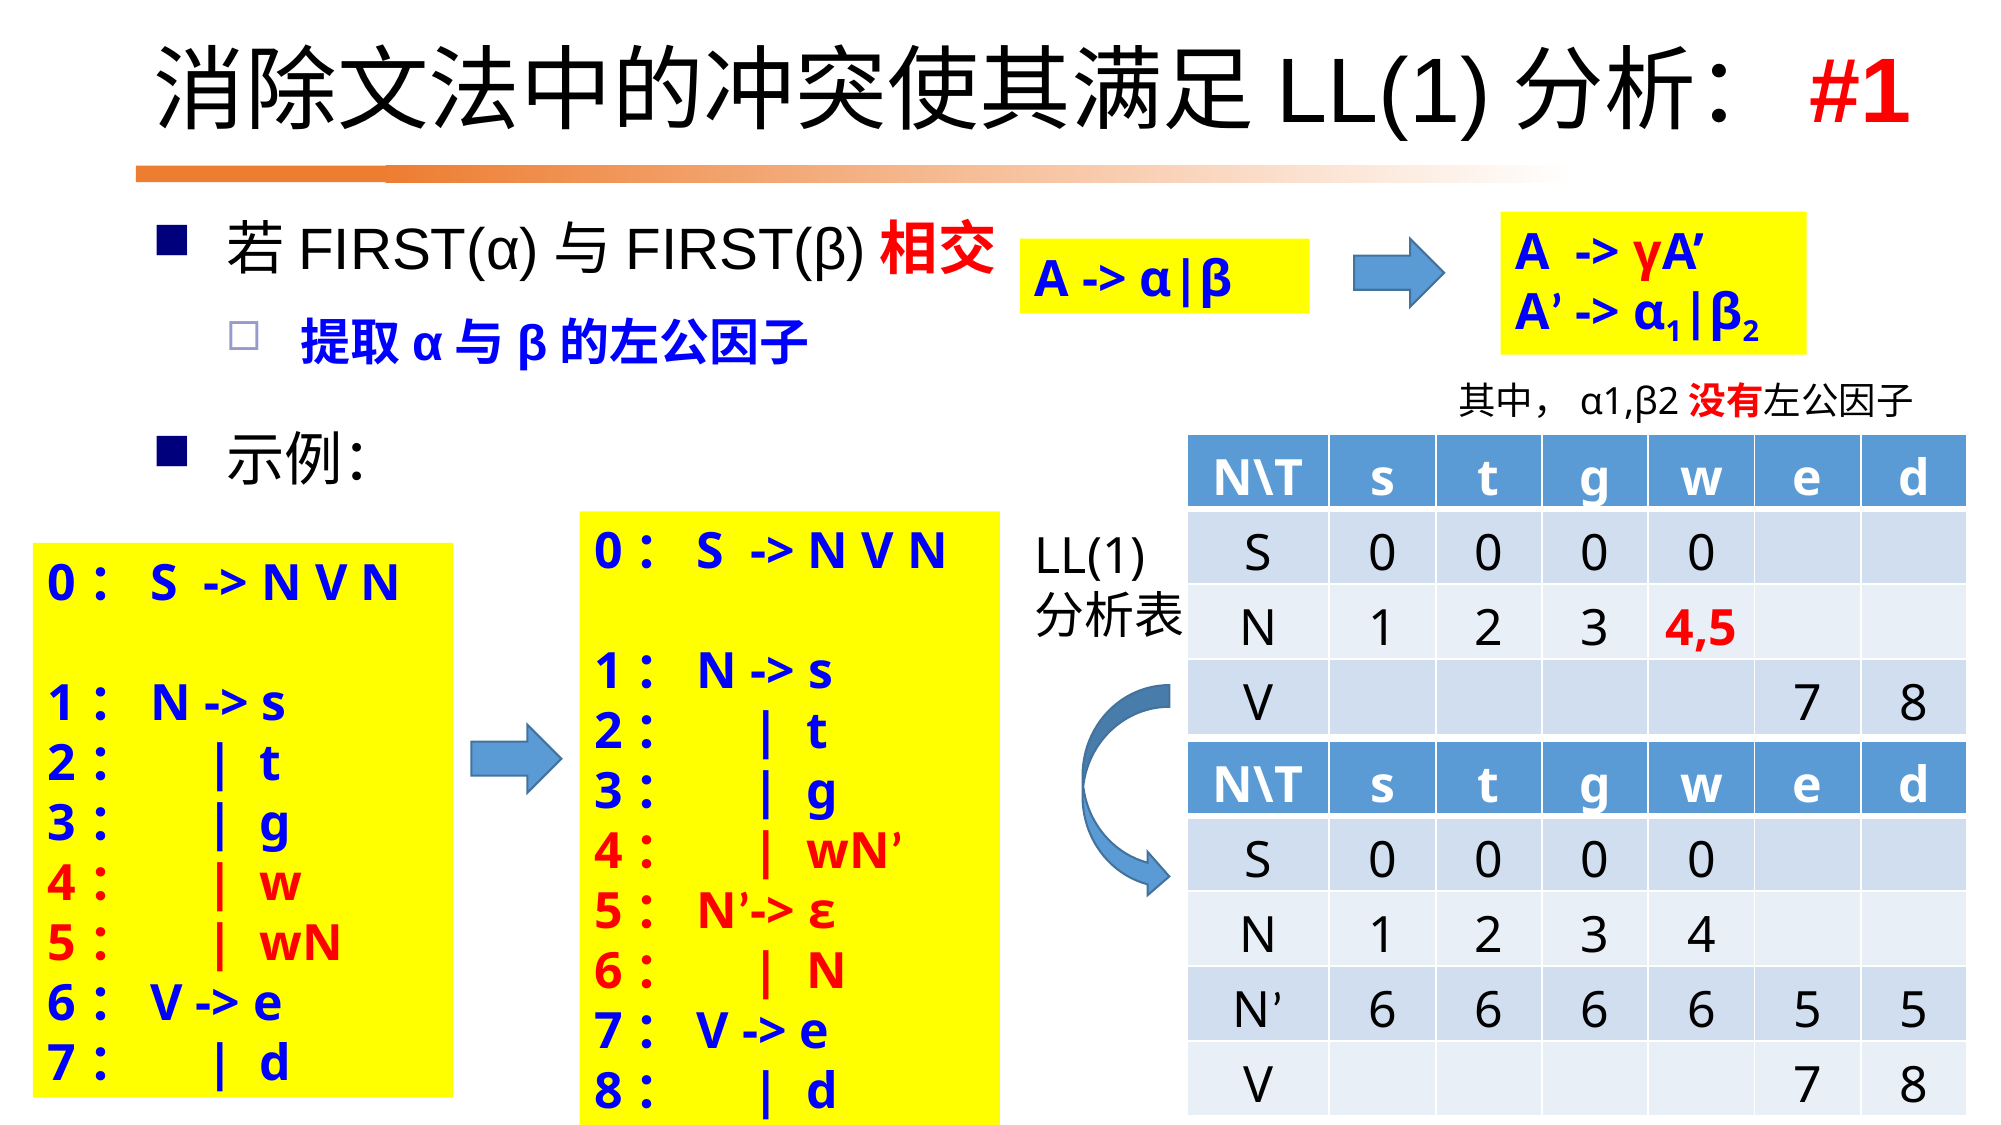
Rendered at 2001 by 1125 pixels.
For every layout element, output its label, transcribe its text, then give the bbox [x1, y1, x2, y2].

table_cell 2 [1437, 892, 1541, 965]
text_box [1081, 684, 1171, 898]
table_cell [1755, 892, 1860, 965]
table_cell 6 [1437, 967, 1541, 1040]
table_cell 1 [1330, 585, 1435, 658]
table_cell [1330, 660, 1435, 734]
table_cell 4 [1649, 892, 1754, 965]
table_cell 3 [1543, 892, 1647, 965]
table_cell 7 [1755, 1042, 1860, 1115]
table_cell V [1188, 1042, 1328, 1115]
table_cell [1862, 819, 1966, 890]
table_cell 8 [1862, 660, 1966, 734]
table_cell 5 [1862, 967, 1966, 1040]
list 若FIRST(α)与FIRST(β)相交 提取α与β的左公因子 [137, 211, 1020, 401]
table_cell 0 [1649, 512, 1754, 583]
table_cell g8 [1084, 687, 1168, 771]
table_header N\T [1188, 742, 1328, 813]
table_cell [1649, 1042, 1754, 1115]
table_header N\T [1188, 435, 1328, 506]
table_cell [1755, 585, 1860, 658]
table_header e [1755, 742, 1860, 813]
table_cell 6 [1649, 967, 1754, 1040]
table_cell 4,5 [1649, 585, 1754, 658]
table_cell 0 [1543, 819, 1647, 890]
table_cell [1437, 660, 1541, 734]
table_cell 6 [1543, 967, 1647, 1040]
table_cell N [1188, 892, 1328, 965]
table_cell 2 [1437, 585, 1541, 658]
table_header t [1437, 742, 1541, 813]
text_box LL(1)分析表 [1020, 515, 1186, 651]
table_header g [1543, 435, 1647, 506]
table_cell [1755, 819, 1860, 890]
table_cell S [1188, 819, 1328, 890]
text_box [1020, 211, 1923, 431]
table_header t [1437, 435, 1541, 506]
table_cell 0 [1437, 512, 1541, 583]
table_cell 1 [1330, 892, 1435, 965]
table_header d [1862, 742, 1966, 813]
table_cell 7 [1755, 660, 1860, 734]
table_cell [1862, 585, 1966, 658]
table_cell [1543, 1042, 1647, 1115]
table_cell 8 [1862, 1042, 1966, 1115]
table_cell [1649, 660, 1754, 734]
table_cell 5 [1755, 967, 1860, 1040]
table_header w [1649, 435, 1754, 506]
table_cell 0 [1543, 512, 1647, 583]
table_cell [1862, 512, 1966, 583]
table_cell N’ [1188, 967, 1328, 1040]
table_cell V [1188, 660, 1328, 734]
table_cell 6 [1330, 967, 1435, 1040]
table_header g [1543, 742, 1647, 813]
table_header w [1649, 742, 1754, 813]
table_cell 3 [1543, 585, 1647, 658]
table_cell [1543, 660, 1647, 734]
table_header s [1330, 742, 1435, 813]
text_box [471, 511, 1000, 1072]
table_cell [1755, 512, 1860, 583]
table_header d [1862, 435, 1966, 506]
table_cell [1330, 1042, 1435, 1115]
table_header e [1755, 435, 1860, 506]
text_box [32, 422, 454, 1043]
table_cell S [1188, 512, 1328, 583]
table_header s [1330, 435, 1435, 506]
table_cell 0 [1649, 819, 1754, 890]
title 消除文法中的冲突使其满足LL(1)分析：#1 [138, 25, 1957, 160]
table_cell 0 [1330, 819, 1435, 890]
table_cell 0 [1330, 512, 1435, 583]
table_cell 0 [1437, 819, 1541, 890]
table_cell [1862, 892, 1966, 965]
table_cell N [1188, 585, 1328, 658]
table_cell [1437, 1042, 1541, 1115]
